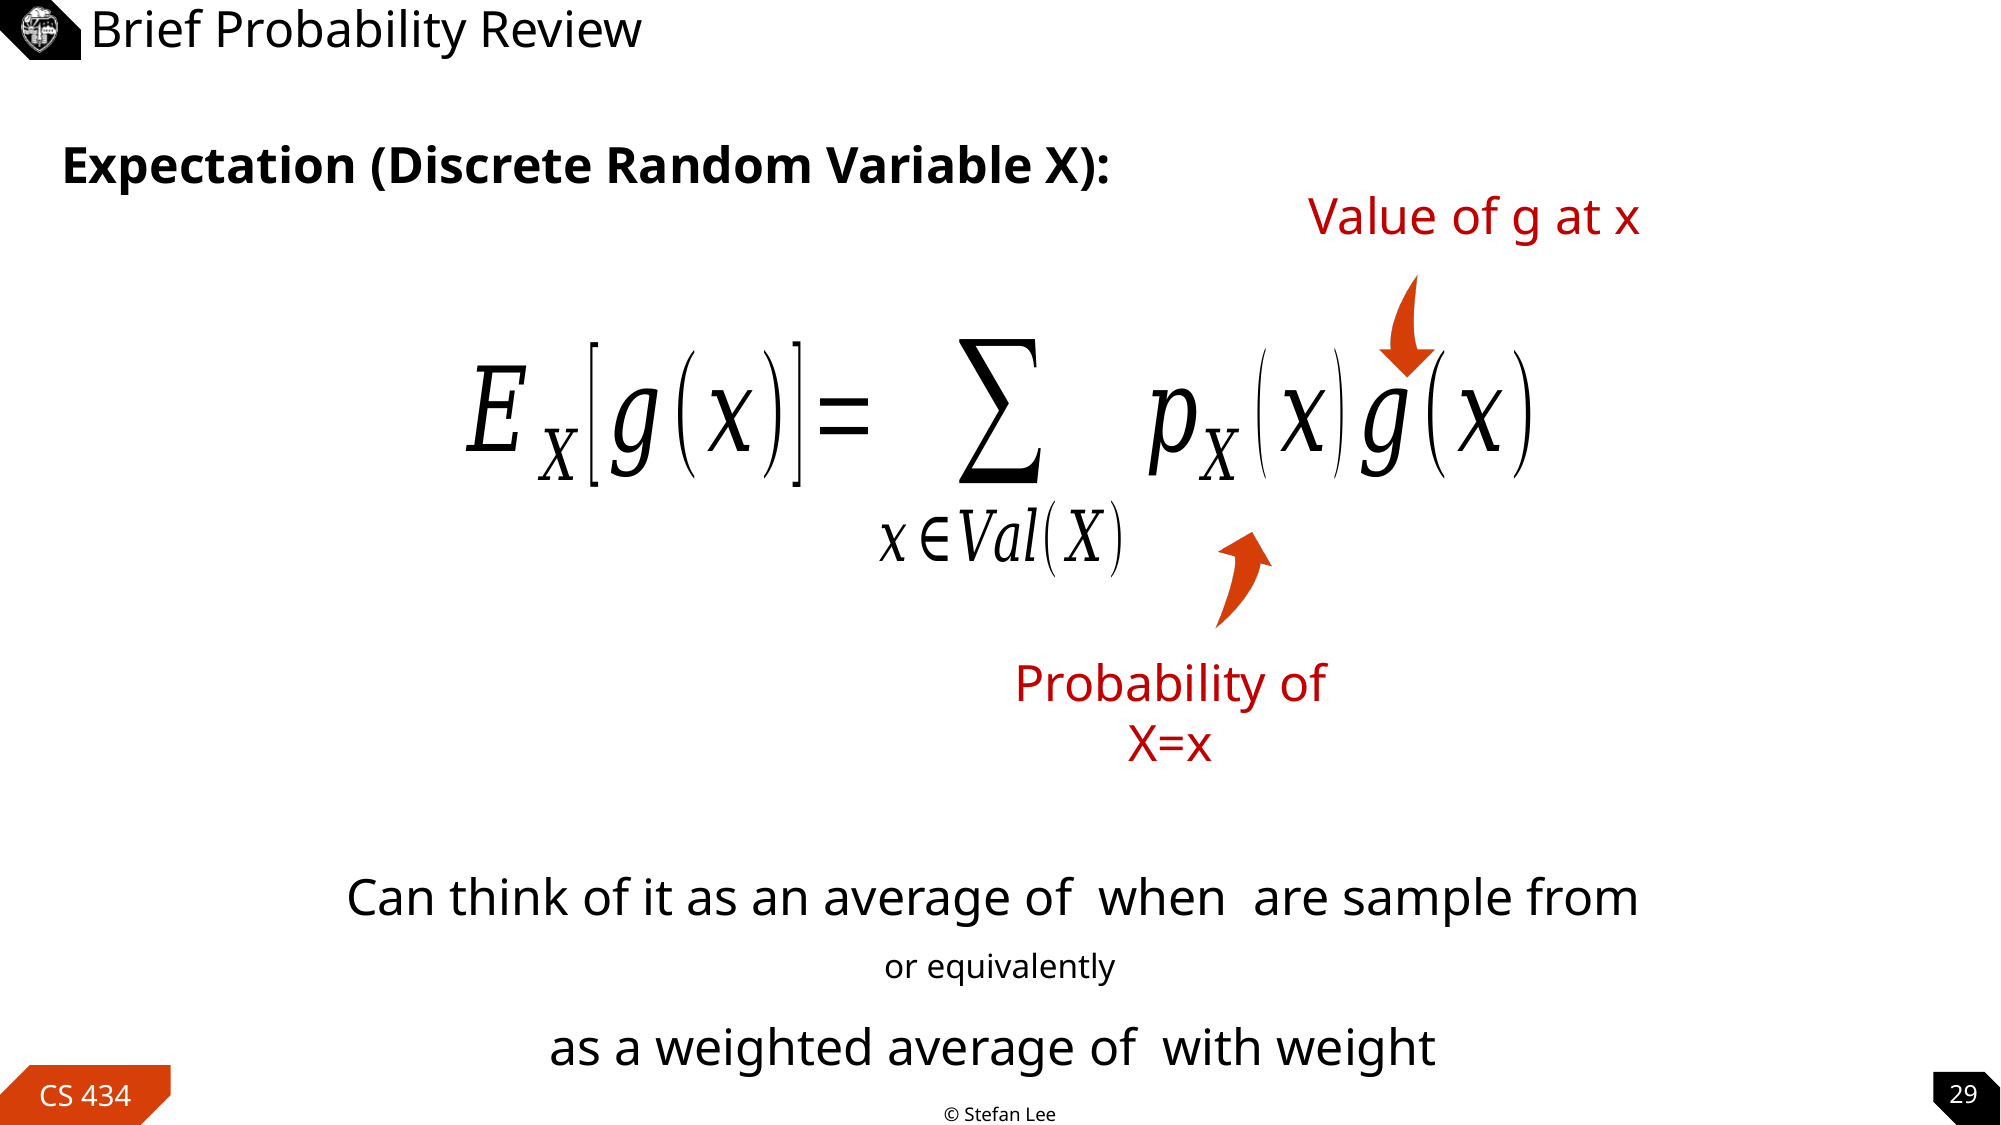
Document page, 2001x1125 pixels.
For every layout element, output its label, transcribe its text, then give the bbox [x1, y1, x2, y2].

title Brief Probability Review [0, 1, 1699, 61]
text_box Expectation (Discrete Random Variable X): [46, 125, 1572, 201]
text_box Probability of X=x [953, 644, 1388, 779]
picture [1351, 270, 1463, 382]
picture [1171, 514, 1307, 644]
slide_number 29 [1933, 1071, 1994, 1119]
